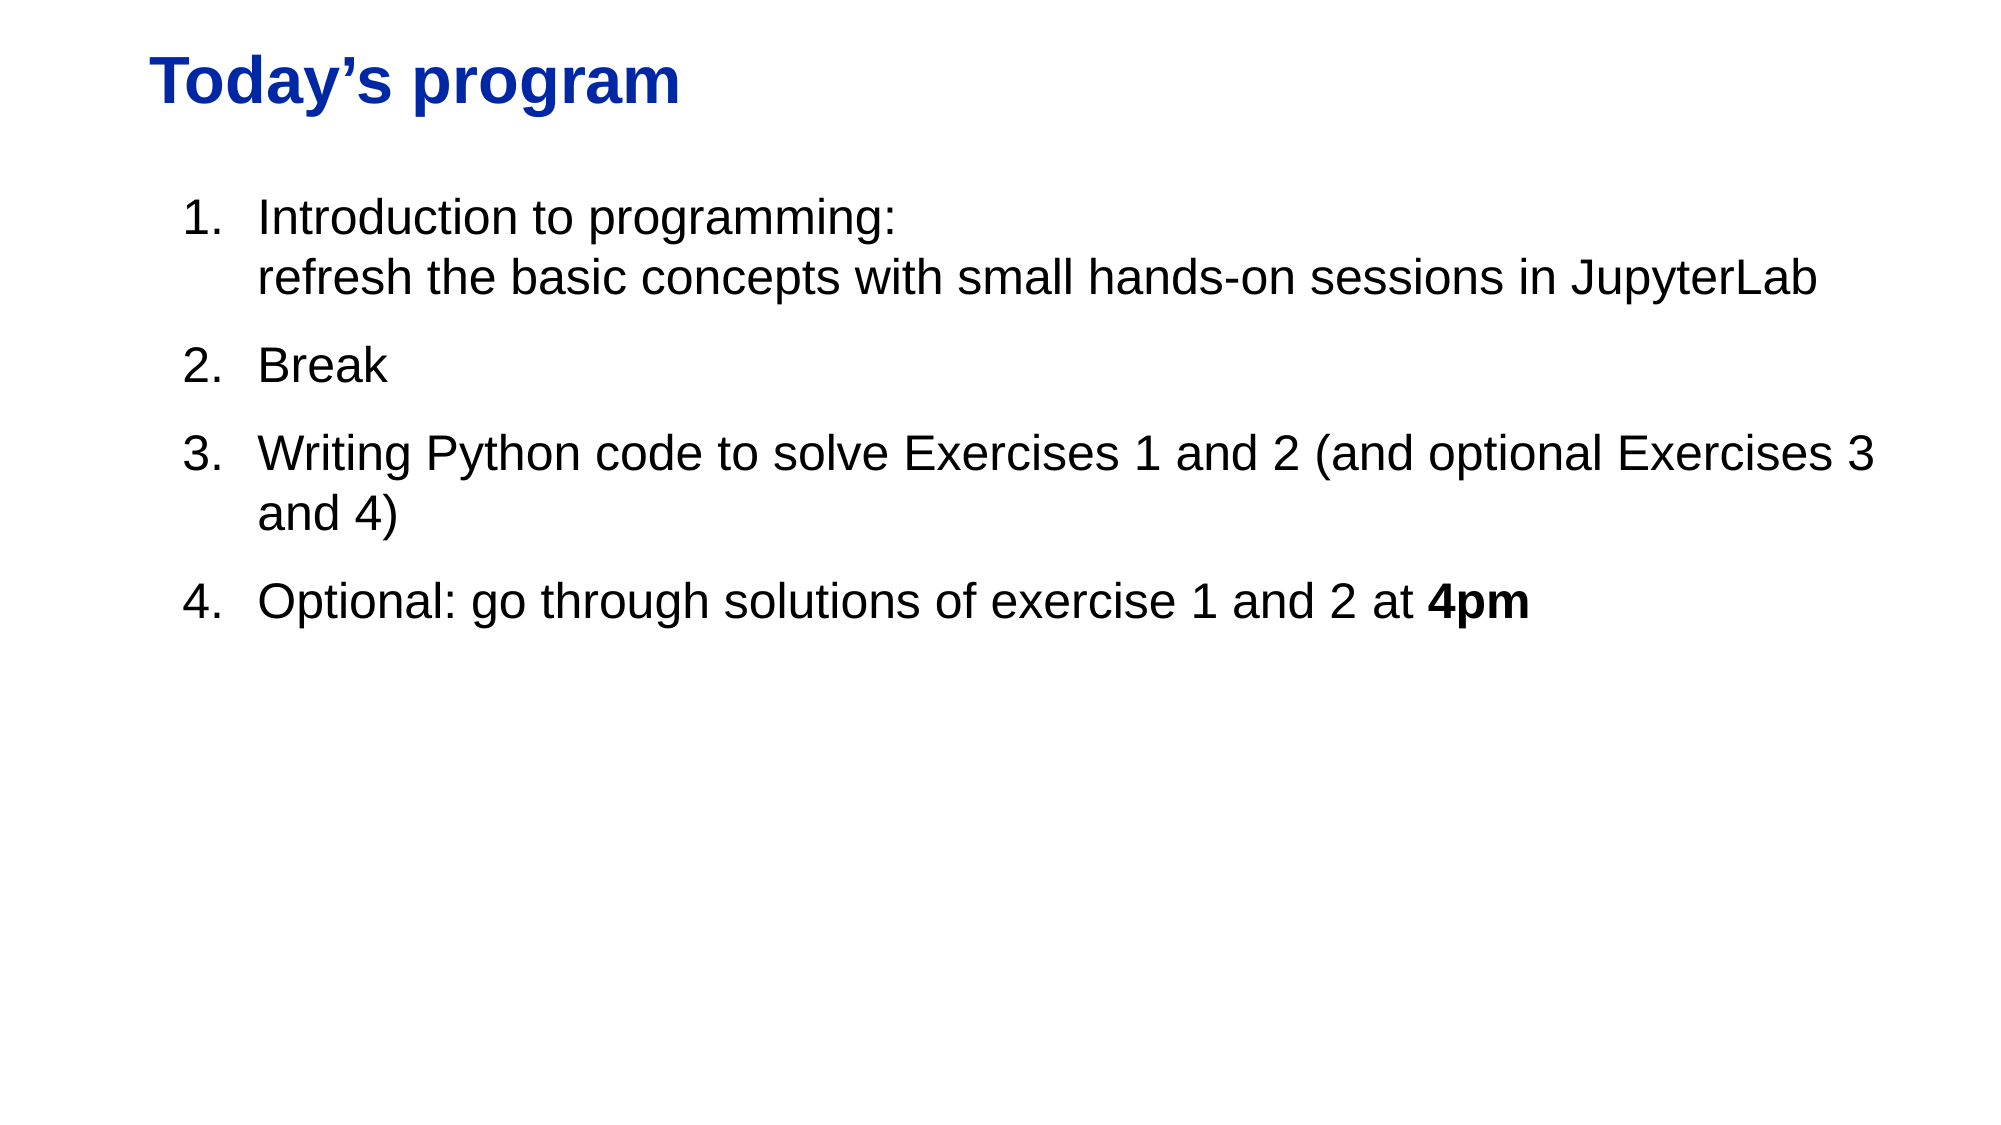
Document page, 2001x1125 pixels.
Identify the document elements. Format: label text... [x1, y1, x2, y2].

title Today’s program [149, 31, 1851, 132]
list Introduction to programming: refresh the basic concepts with small hands-on sessions in JupyterLab Break Writing Python code to solve Exercises 1 and 2 (and optional Exercises 3 and 4) Optional: go through solutions of exercise 1 and 2 at 4pm [152, 184, 1945, 1000]
